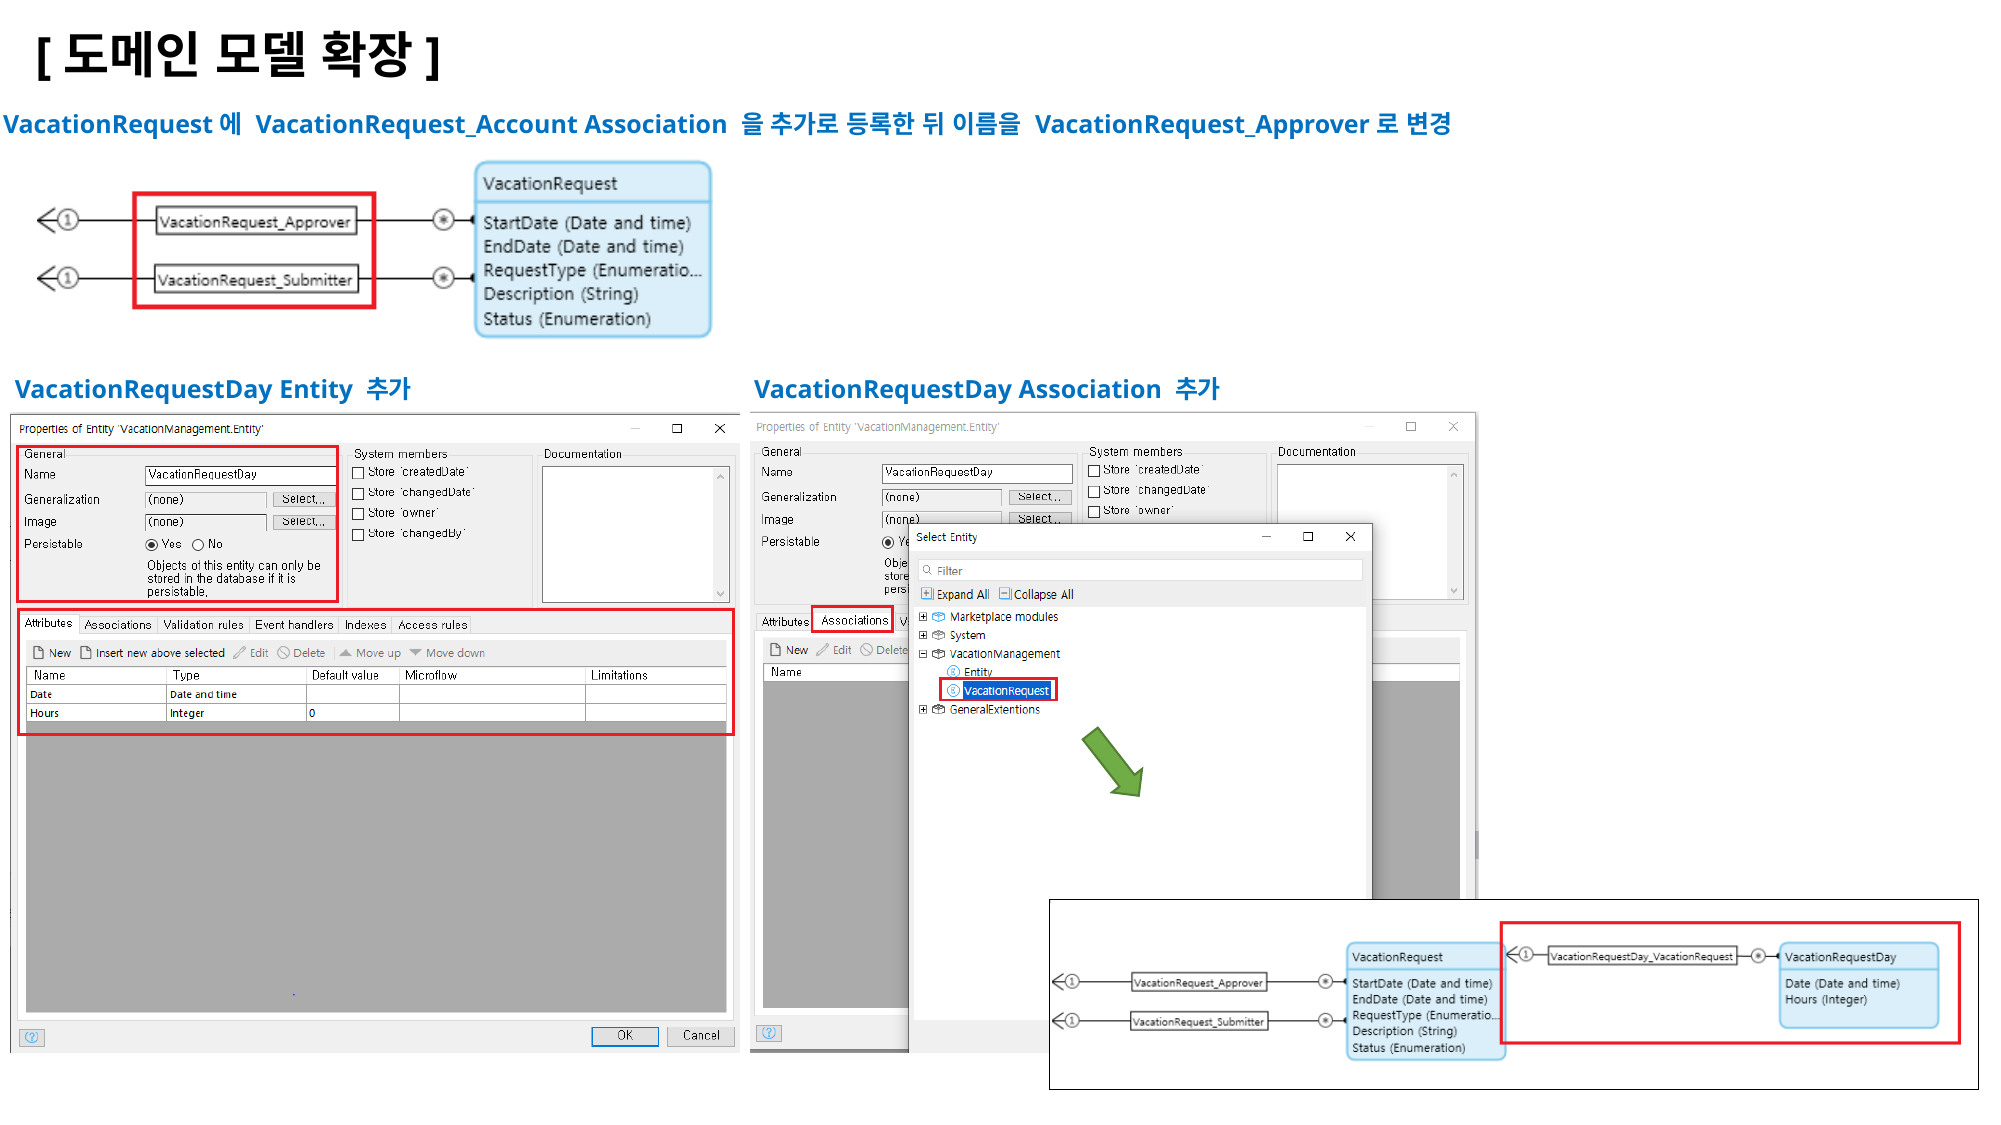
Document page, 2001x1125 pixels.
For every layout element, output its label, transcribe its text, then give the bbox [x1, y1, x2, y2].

text_box VacationRequest에 VacationRequest_Account Association 을 추가로 등록한 뒤 이름을 VacationRequest_Approver로 변경 [0, 101, 1514, 147]
text_box VacationRequestDay Association 추가 [739, 366, 1283, 411]
picture [37, 146, 724, 352]
text_box [도메인 모델 확장] [20, 15, 458, 91]
picture [10, 412, 740, 1053]
picture [750, 411, 1979, 1090]
text_box VacationRequestDay Entity 추가 [0, 366, 441, 411]
